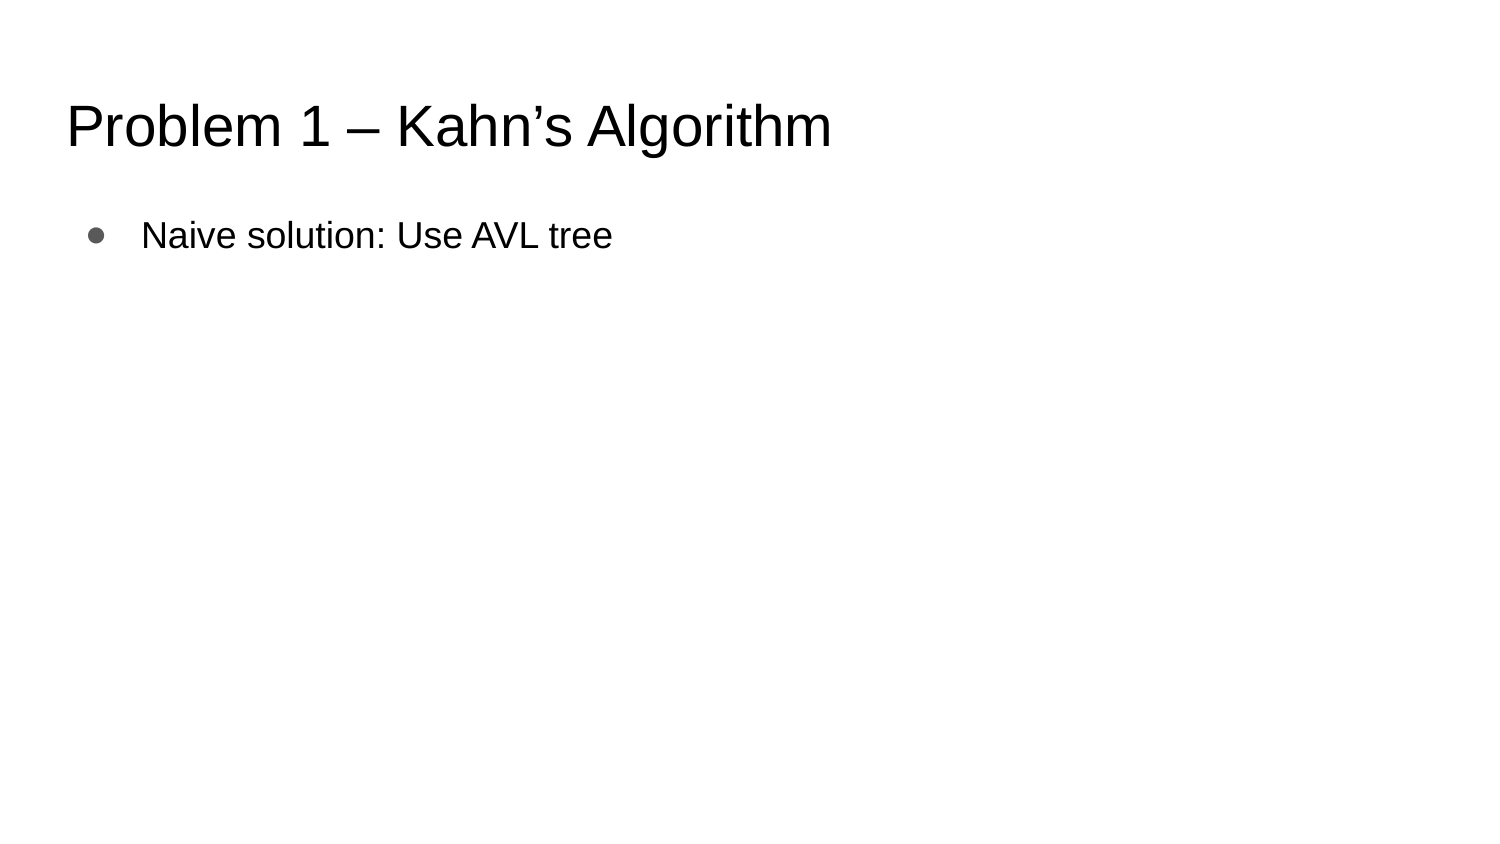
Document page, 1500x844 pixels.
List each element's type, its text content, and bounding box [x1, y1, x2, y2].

title Problem 1 – Kahn’s Algorithm [51, 72, 1449, 167]
list Naive solution: Use AVL tree [51, 189, 1449, 750]
